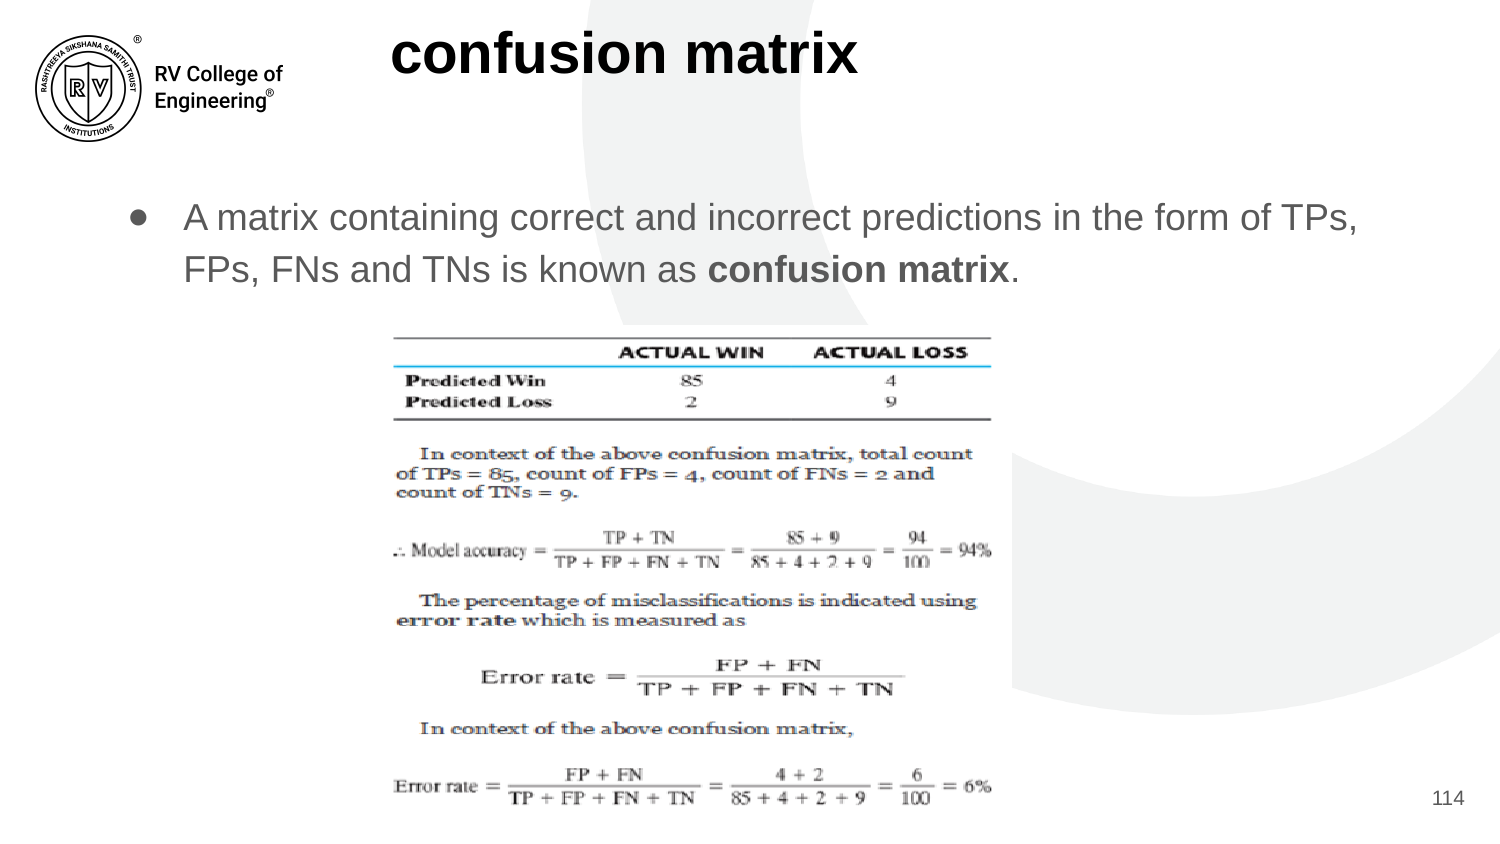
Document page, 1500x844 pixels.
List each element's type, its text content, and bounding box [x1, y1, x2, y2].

list A matrix containing correct and incorrect predictions in the form of TPs, FPs, FNs and TNs is known as confusion matrix. [93, 171, 1388, 707]
slide_number 114 [1389, 764, 1480, 830]
picture [0, 0, 1500, 844]
title confusion matrix [375, 0, 1438, 113]
